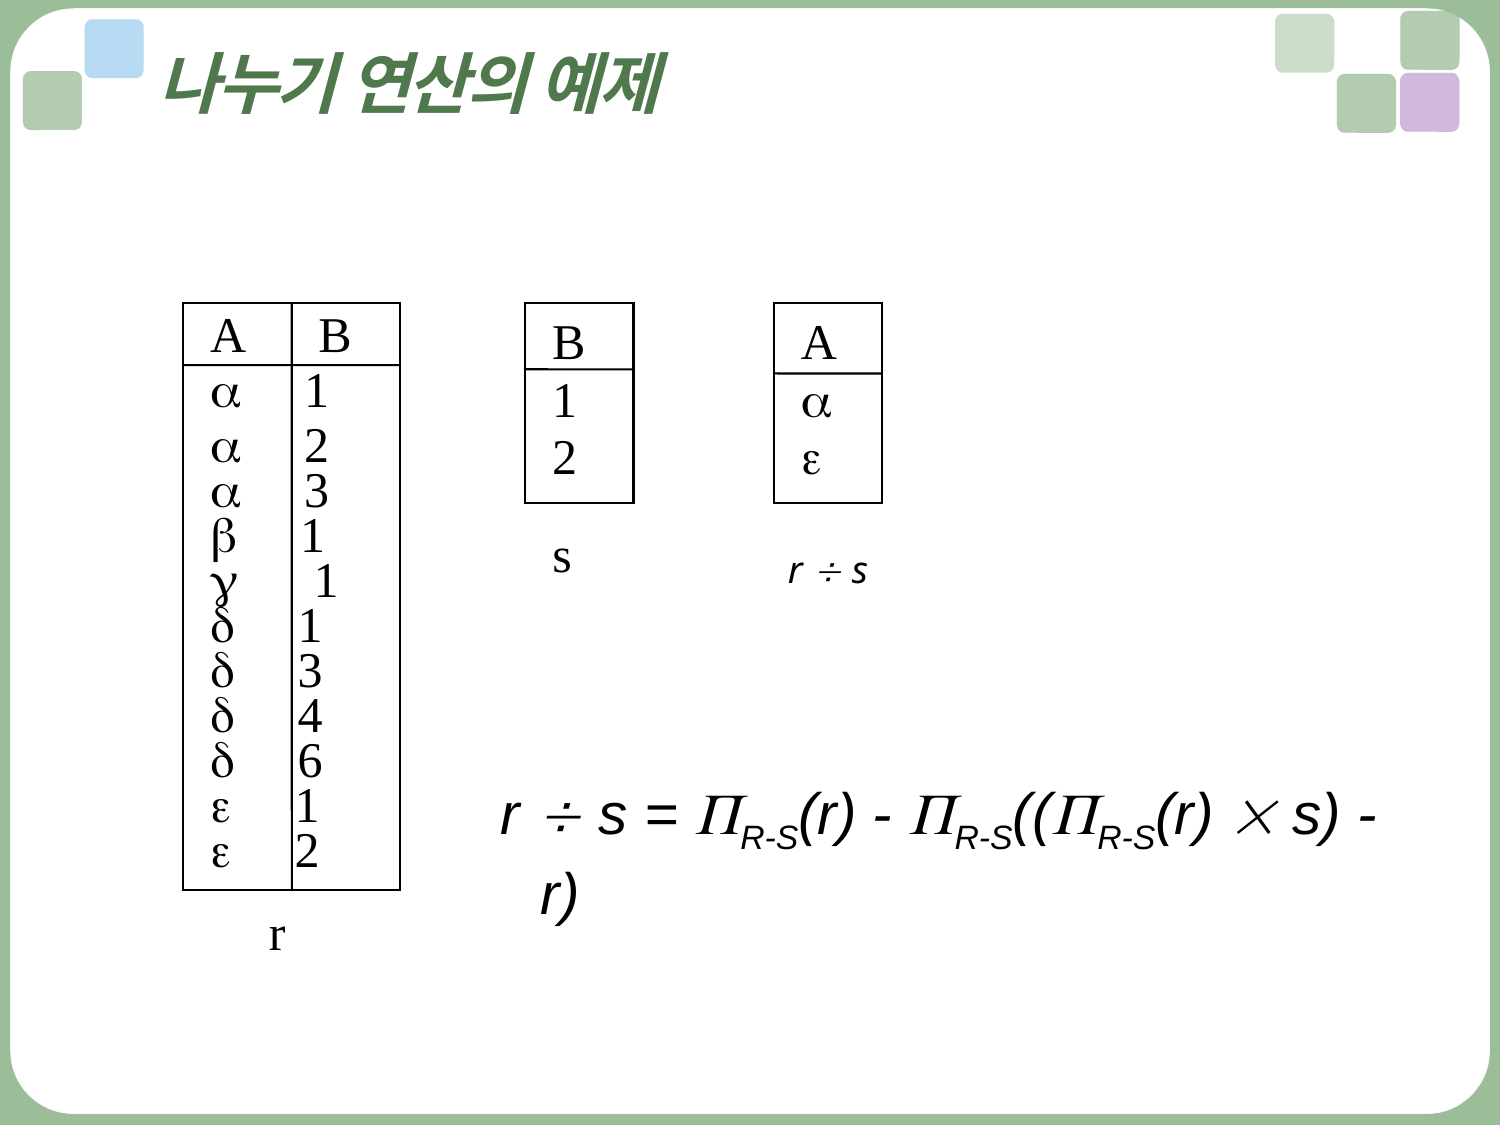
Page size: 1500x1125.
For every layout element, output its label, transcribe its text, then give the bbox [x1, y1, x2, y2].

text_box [182, 302, 634, 969]
list r  s = R-S(r) - R-S((R-S(r)  s) - r) [638, 769, 1444, 877]
title 나누기 연산의 예제 [143, 25, 1400, 138]
text_box r  s [773, 538, 884, 599]
picture [0, 0, 1500, 1125]
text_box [773, 302, 883, 503]
